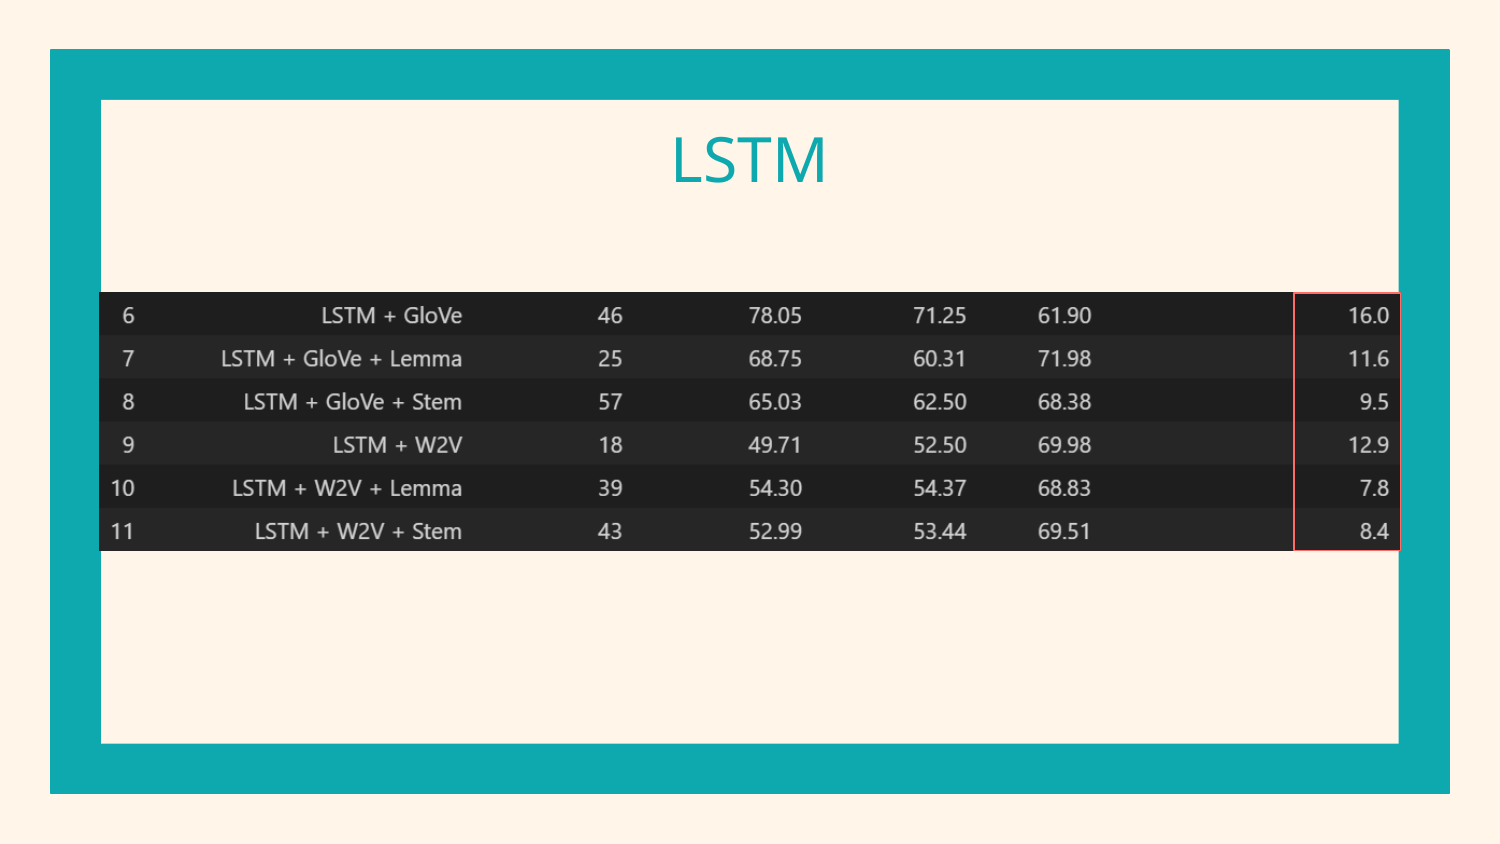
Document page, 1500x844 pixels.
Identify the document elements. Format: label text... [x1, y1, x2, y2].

picture [99, 292, 1401, 551]
title LSTM [180, 105, 1320, 190]
